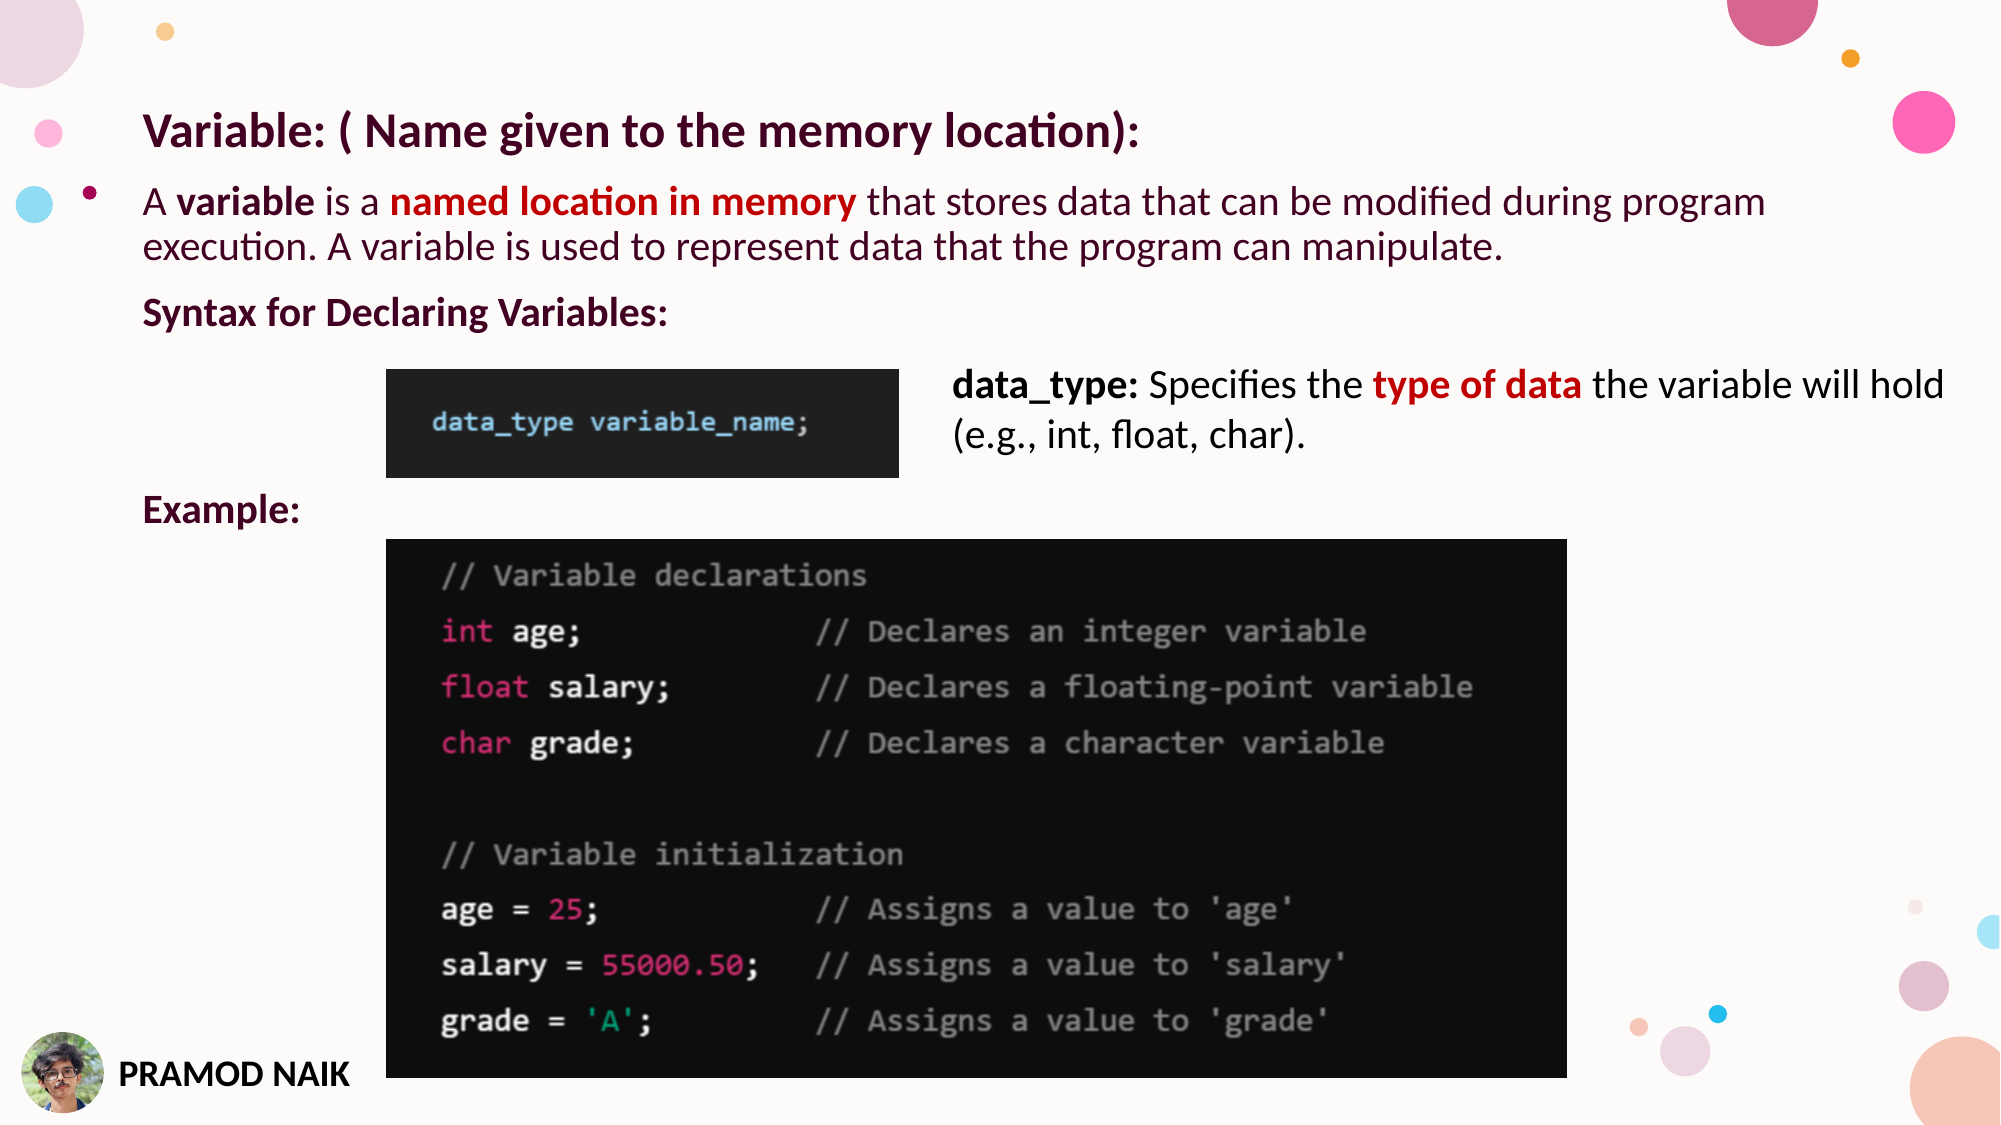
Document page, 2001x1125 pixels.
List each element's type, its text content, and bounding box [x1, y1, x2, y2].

list Variable: ( Name given to the memory location): A variable is a named location in memory that stores data that can be modified during program execution. A variable is used to represent data that the program can manipulate. Syntax for Declaring Variables: Example: [127, 97, 1877, 1014]
picture [21, 1031, 104, 1114]
text_box data_type: Specifies the type of data the variable will hold (e.g., int, float, char). [937, 349, 2000, 465]
picture [386, 369, 899, 478]
picture [386, 539, 1567, 1078]
